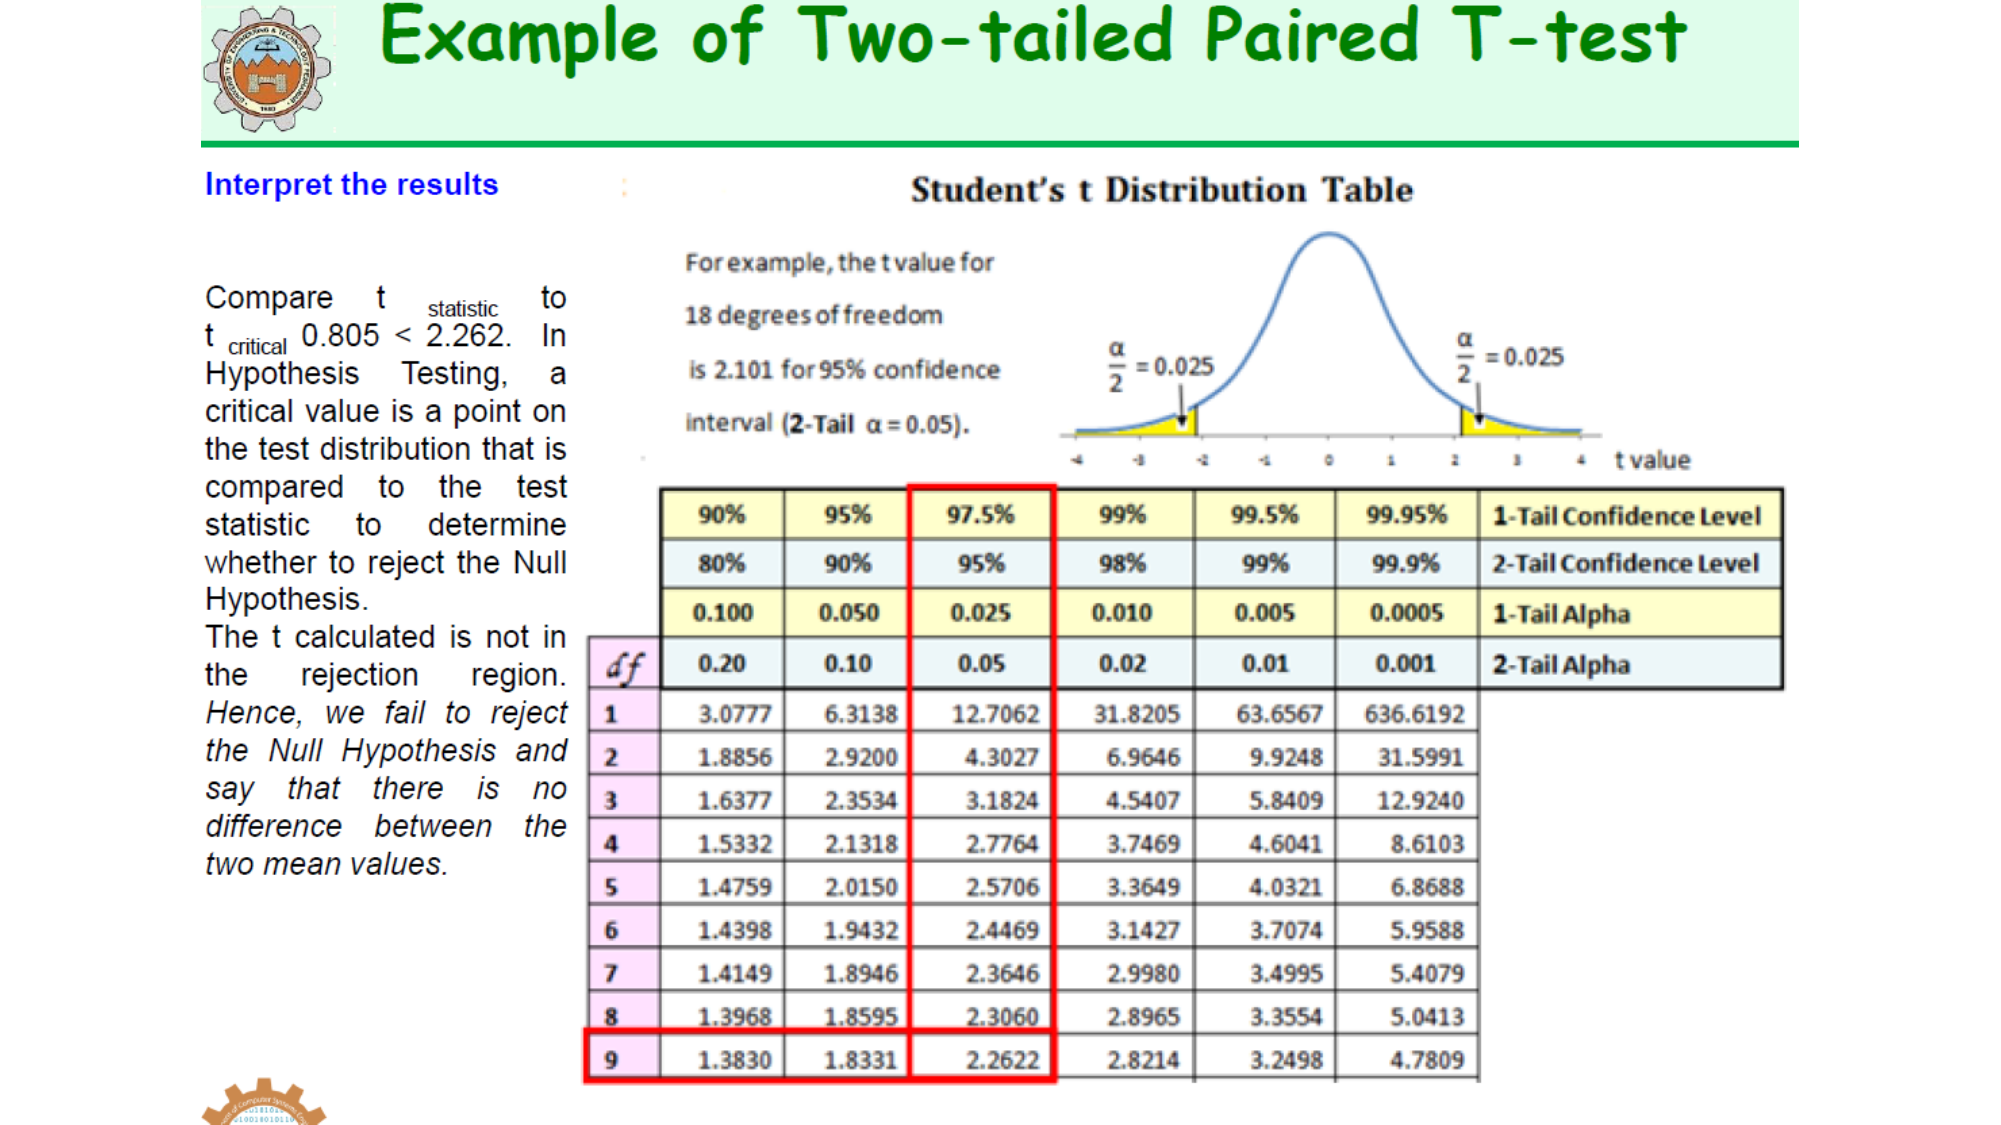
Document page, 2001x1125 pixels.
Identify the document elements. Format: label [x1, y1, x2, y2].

picture [201, 0, 1799, 1125]
